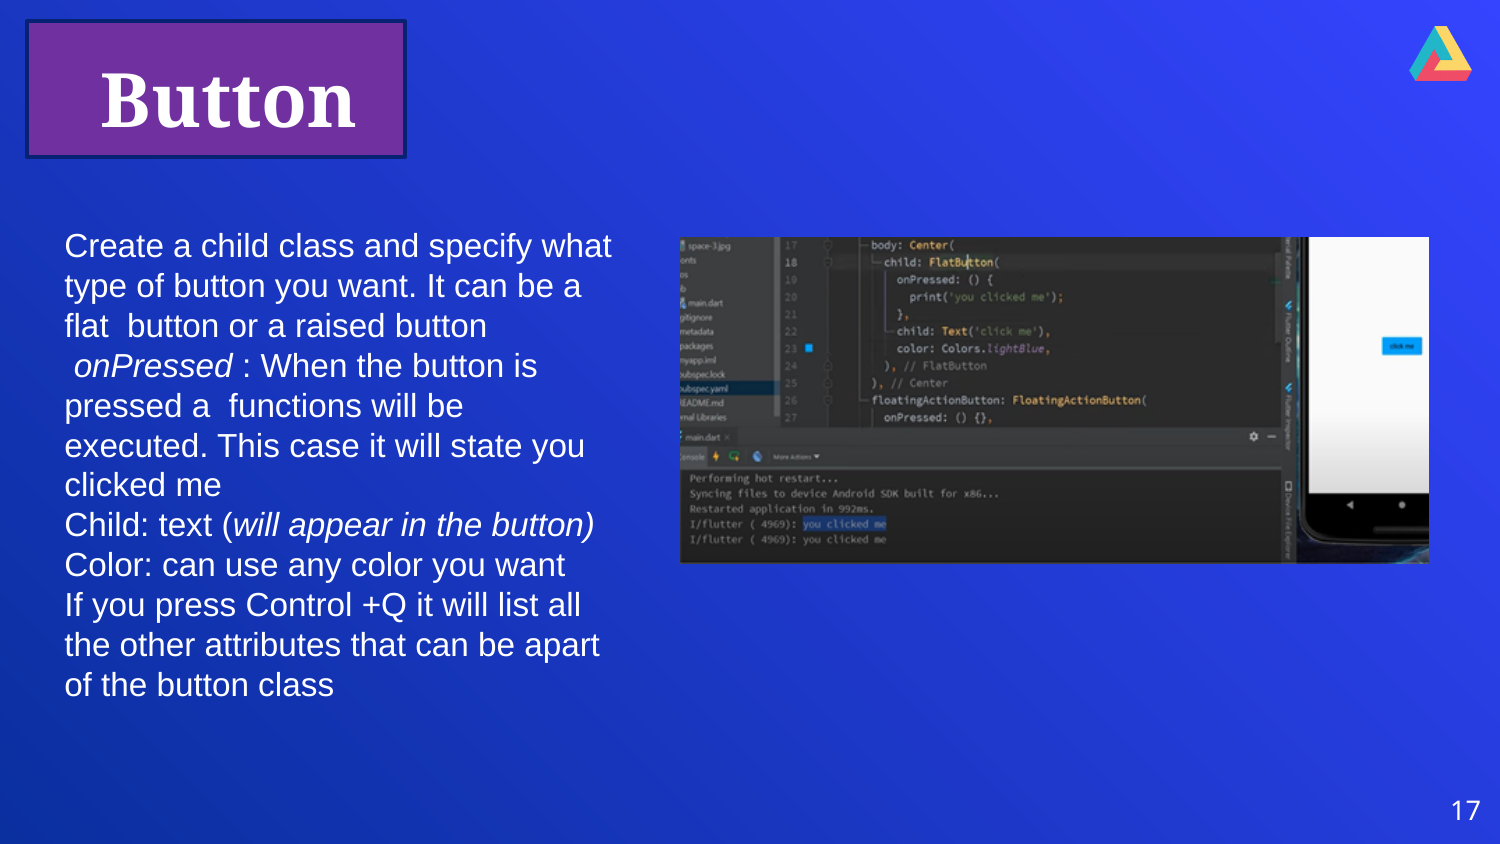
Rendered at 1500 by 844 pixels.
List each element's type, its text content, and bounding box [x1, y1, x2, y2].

slide_number 17 [1391, 779, 1482, 844]
picture [679, 237, 1429, 565]
text_box Button [85, 45, 494, 175]
text_box [26, 21, 405, 158]
text_box Create a child class and specify what type of button you want. It can be a flat button or a raised button onPressed : When the button is pressed a functions will be executed. This case it will state you clicked me Child: text (will appear in the button) Color: can use any color you want If you press Control +Q it will list all the other attributes that can be apart of the button class [49, 217, 629, 719]
picture [1409, 26, 1473, 82]
